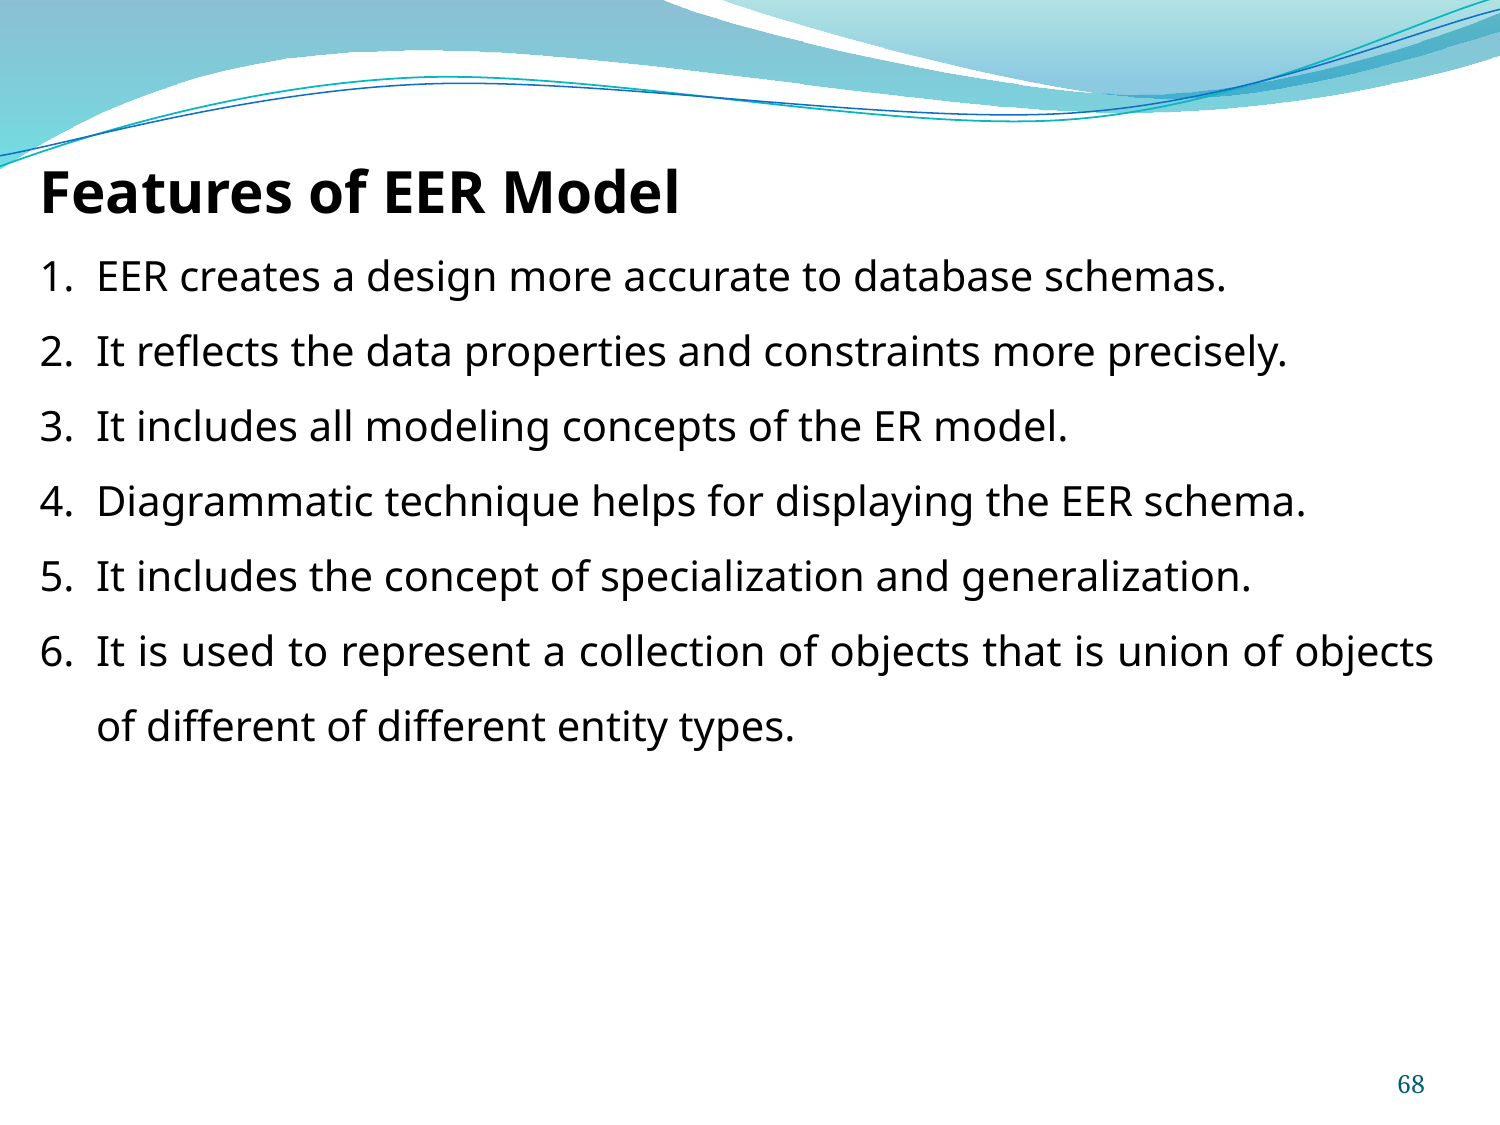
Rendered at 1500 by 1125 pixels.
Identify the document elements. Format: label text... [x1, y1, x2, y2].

text_box Features of EER Model EER creates a design more accurate to database schemas. It reflects the data properties and constraints more precisely. It includes all modeling concepts of the ER model. Diagrammatic technique helps for displaying the EER schema. It includes the concept of specialization and generalization. It is used to represent a collection of objects that is union of objects of different of different entity types. [24, 112, 1450, 758]
slide_number 68 [1299, 1042, 1425, 1103]
